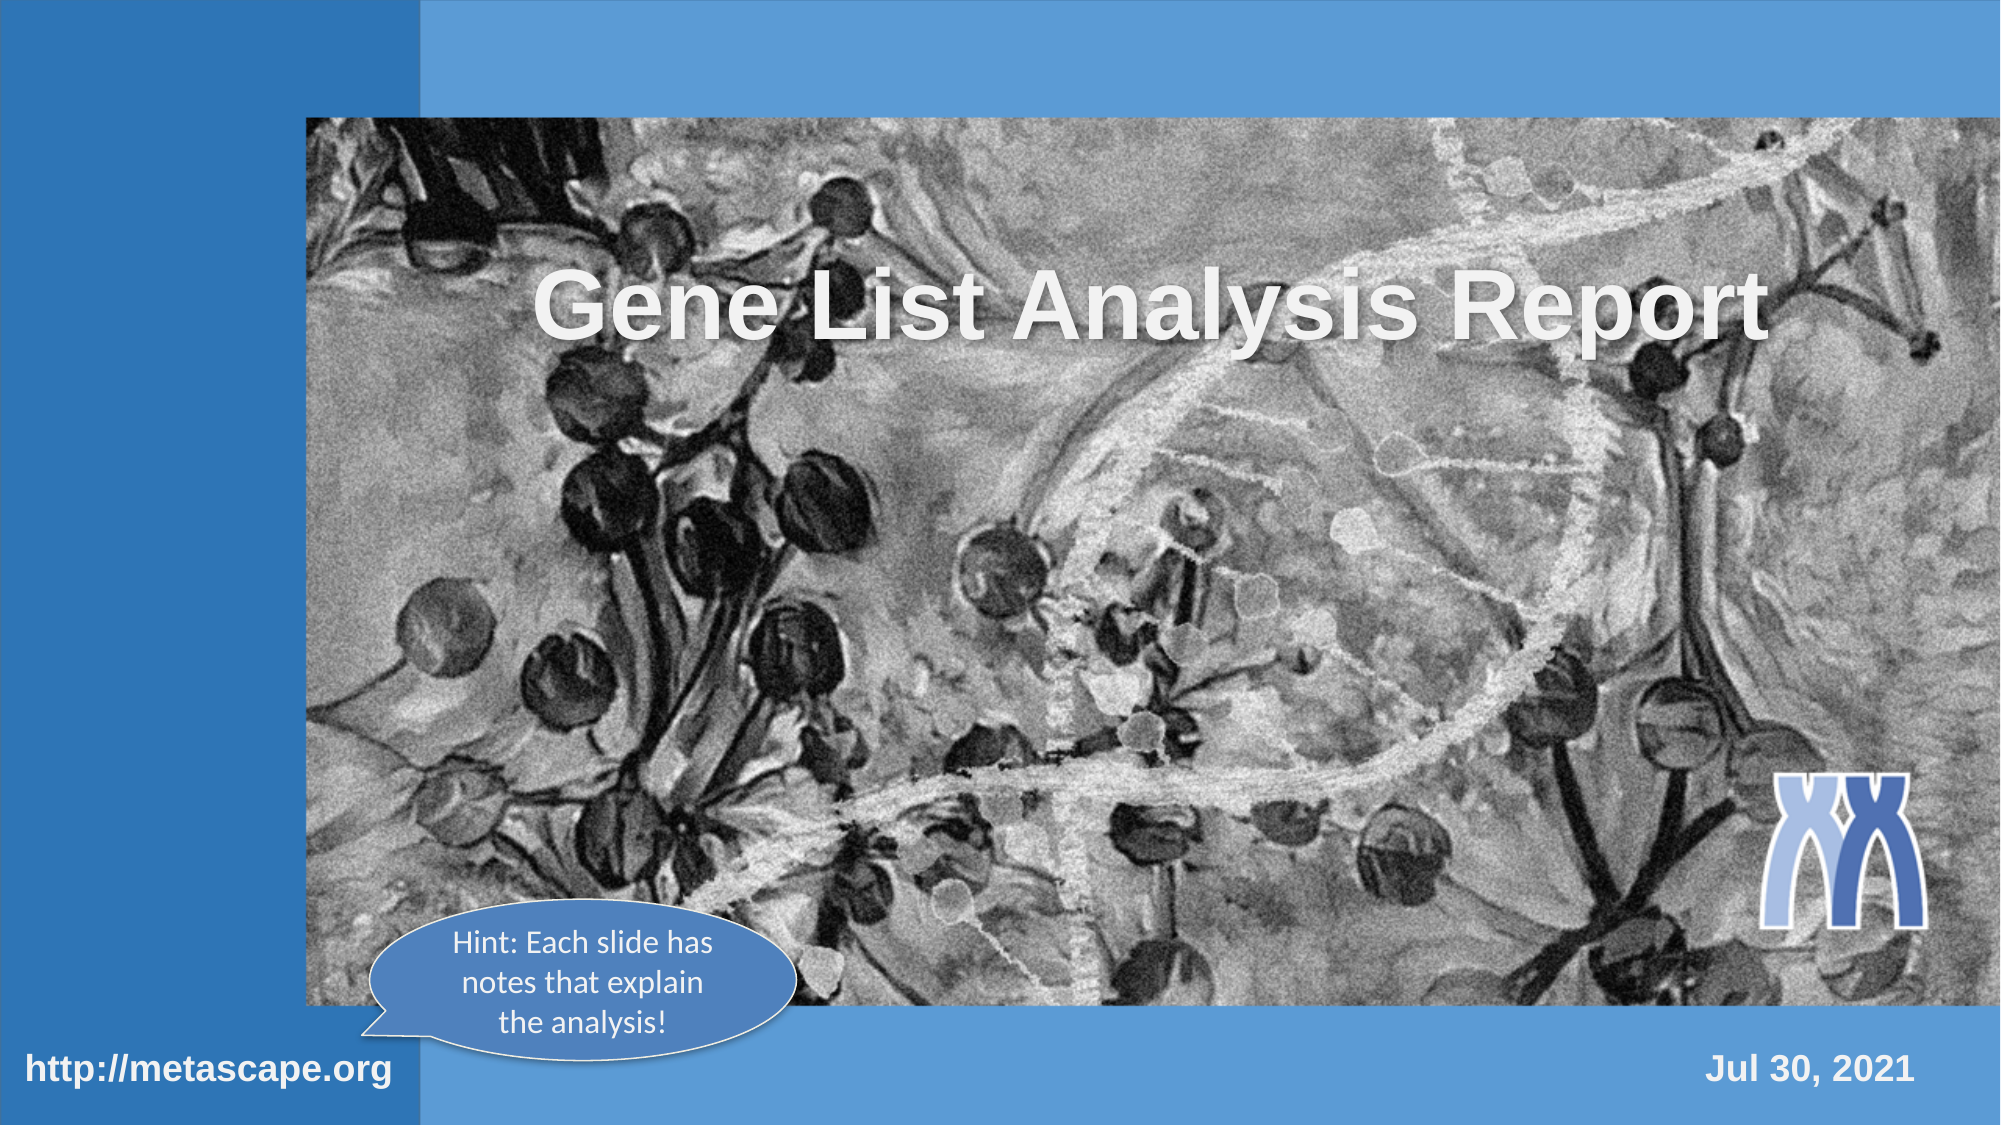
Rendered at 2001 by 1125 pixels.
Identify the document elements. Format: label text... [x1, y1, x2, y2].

text_box http://metascape.org [9, 1036, 409, 1097]
text_box Jul 30, 2021 [1690, 1036, 1931, 1097]
text_box Hint: Each slide has notes that explain the analysis! [360, 898, 798, 1062]
title Gene List Analysis Report [516, 261, 1811, 338]
picture [0, 0, 2001, 1125]
